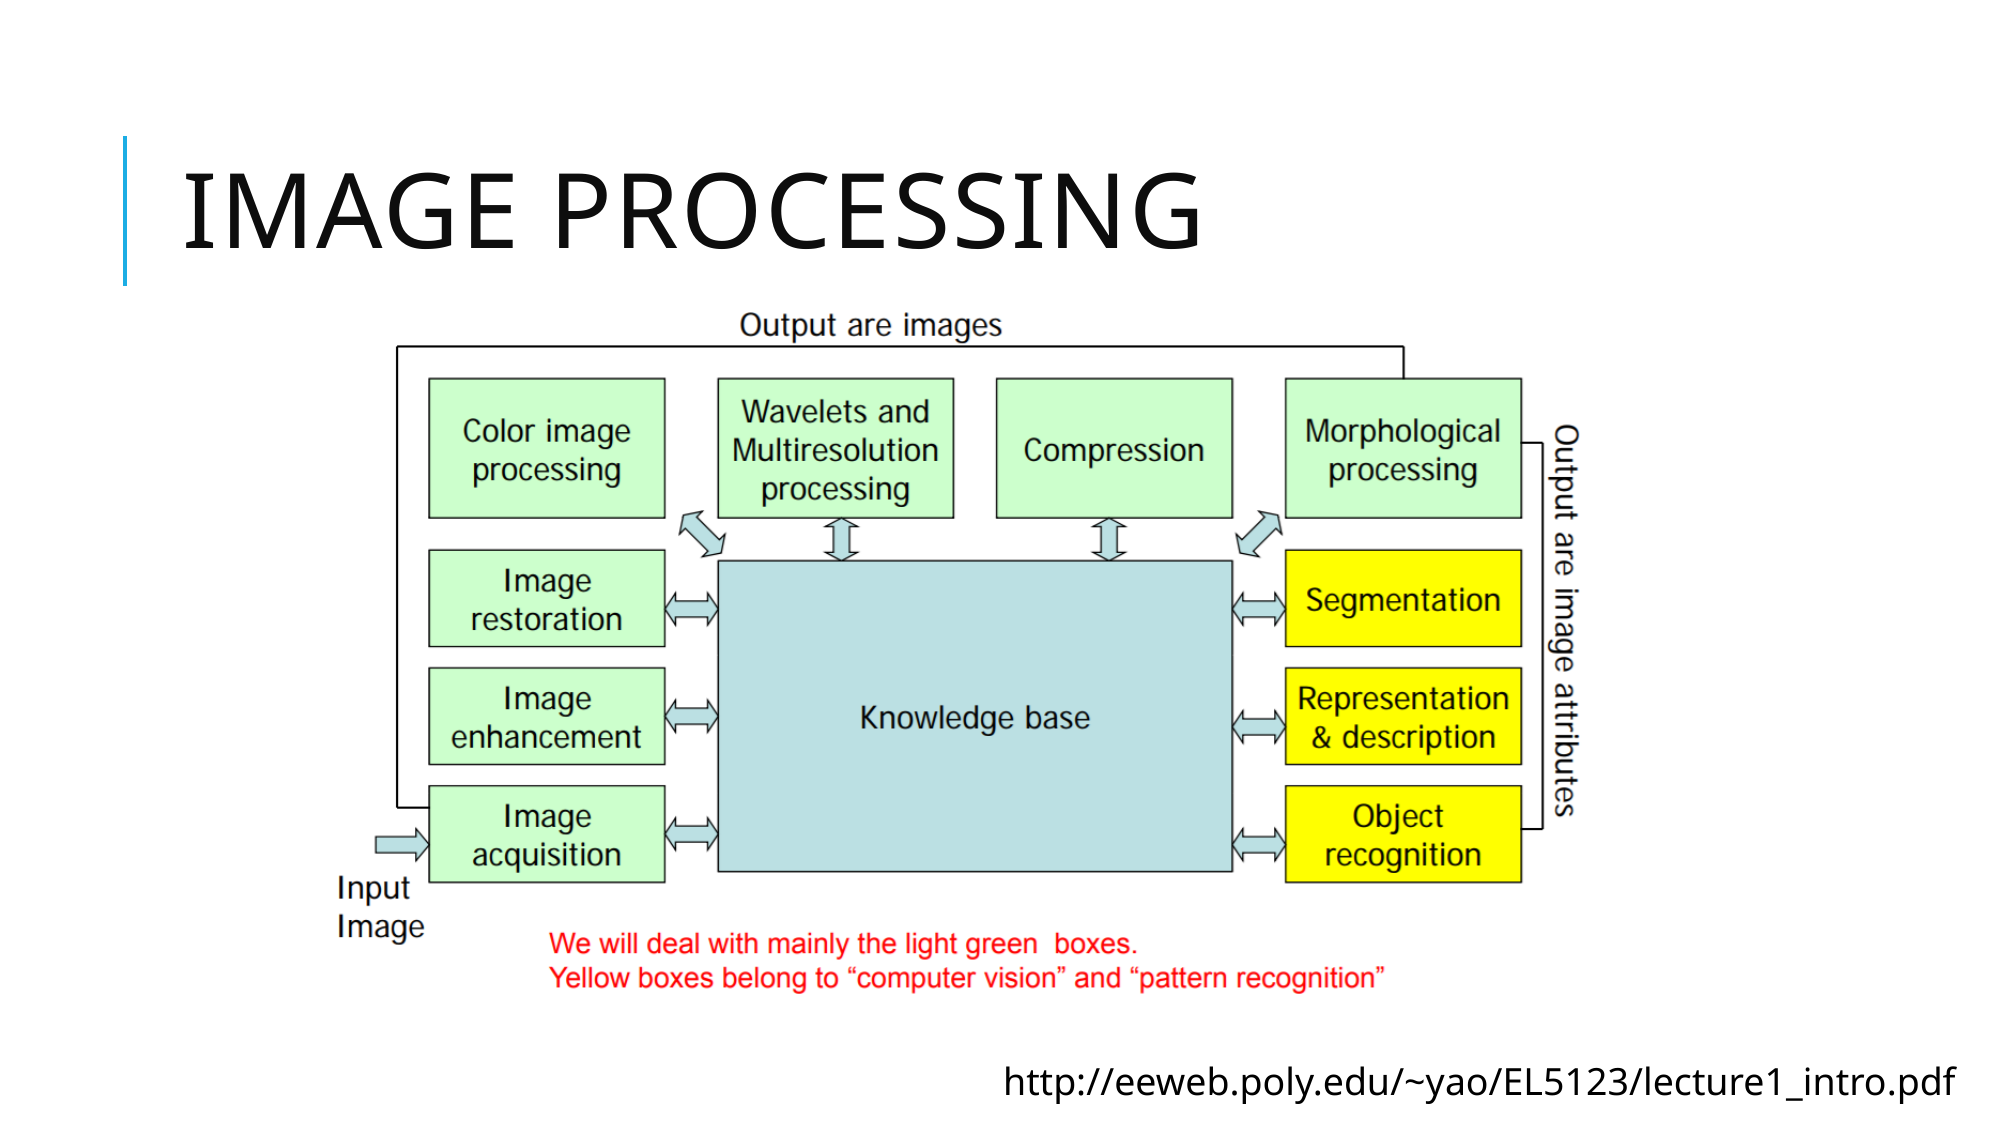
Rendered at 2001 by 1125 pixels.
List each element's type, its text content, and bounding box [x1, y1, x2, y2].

title Image Processing [168, 96, 1763, 342]
text_box http://eeweb.poly.edu/~yao/EL5123/lecture1_intro.pdf [988, 1050, 1972, 1111]
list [319, 278, 1611, 1027]
